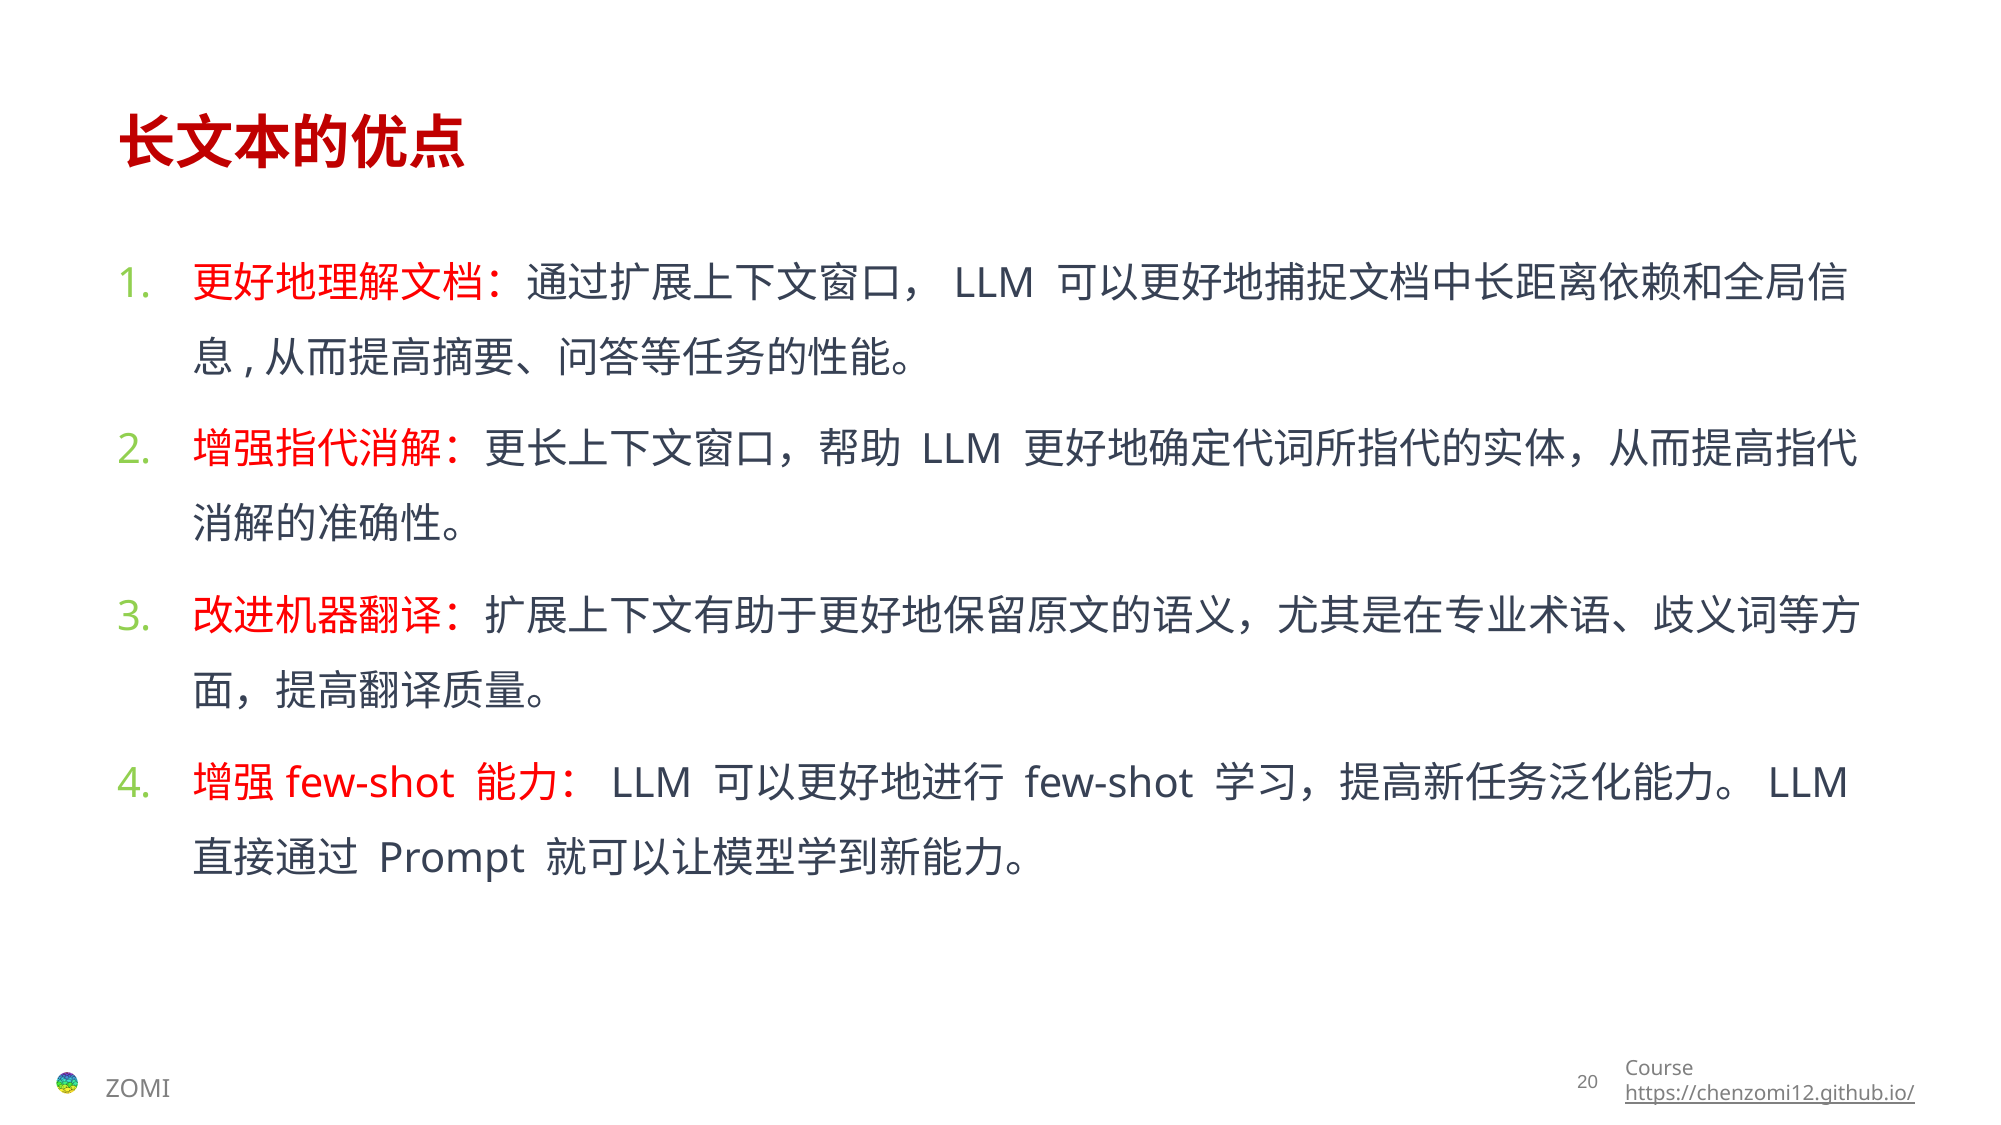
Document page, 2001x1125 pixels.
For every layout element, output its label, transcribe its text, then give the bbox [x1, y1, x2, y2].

picture [57, 1073, 77, 1093]
title 长文本的优点 [102, 91, 1901, 189]
list 更好地理解文档：通过扩展上下文窗口，LLM 可以更好地捕捉文档中长距离依赖和全局信息,从而提高摘要、问答等任务的性能。 增强指代消解：更长上下文窗口，帮助 LLM 更好地确定代词所指代的实体，从而提高指代消解的准确性。 改进机器翻译：扩展上下文有助于更好地保留原文的语义，尤其是在专业术语、歧义词等方面，提高翻译质量。 增强few-shot 能力：LLM 可以更好地进行 few-shot 学习，提高新任务泛化能力。LLM 直接通过 Prompt 就可以让模型学到新能力。 [102, 223, 1901, 1043]
